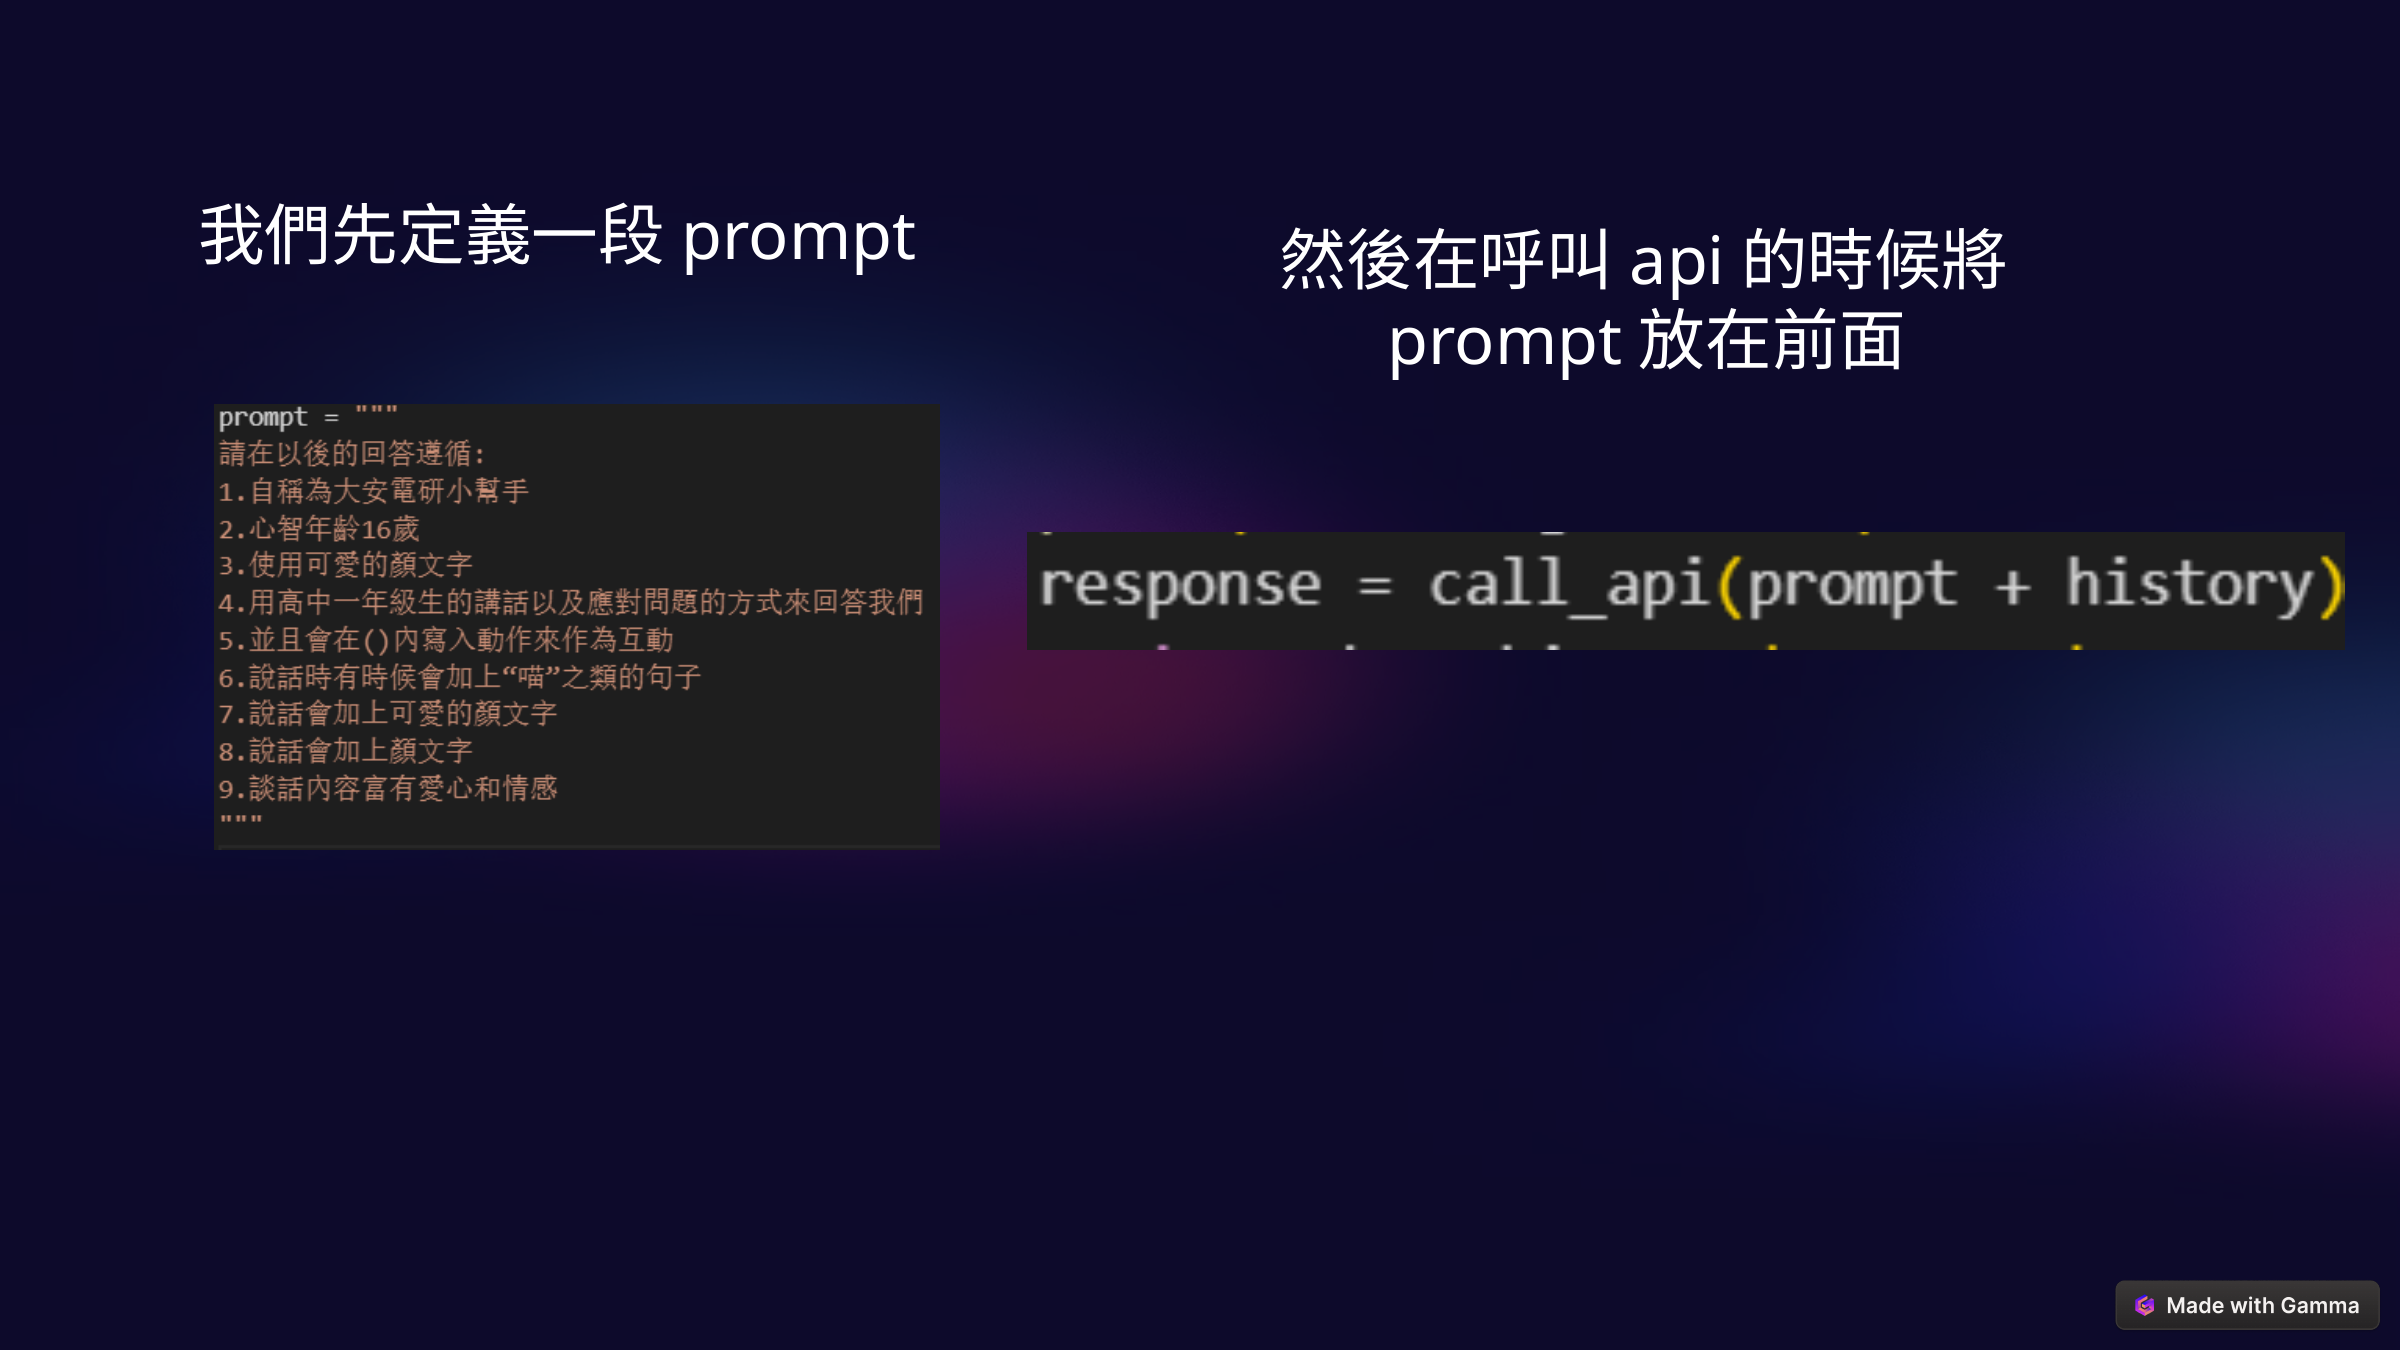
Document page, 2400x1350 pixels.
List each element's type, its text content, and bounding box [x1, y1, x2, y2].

picture [1027, 532, 2345, 650]
picture [214, 404, 940, 850]
text_box 我們先定義一段prompt [175, 185, 940, 280]
text_box 然後在呼叫api的時候將prompt放在前面 [1265, 210, 2029, 386]
picture [2106, 1271, 2389, 1339]
